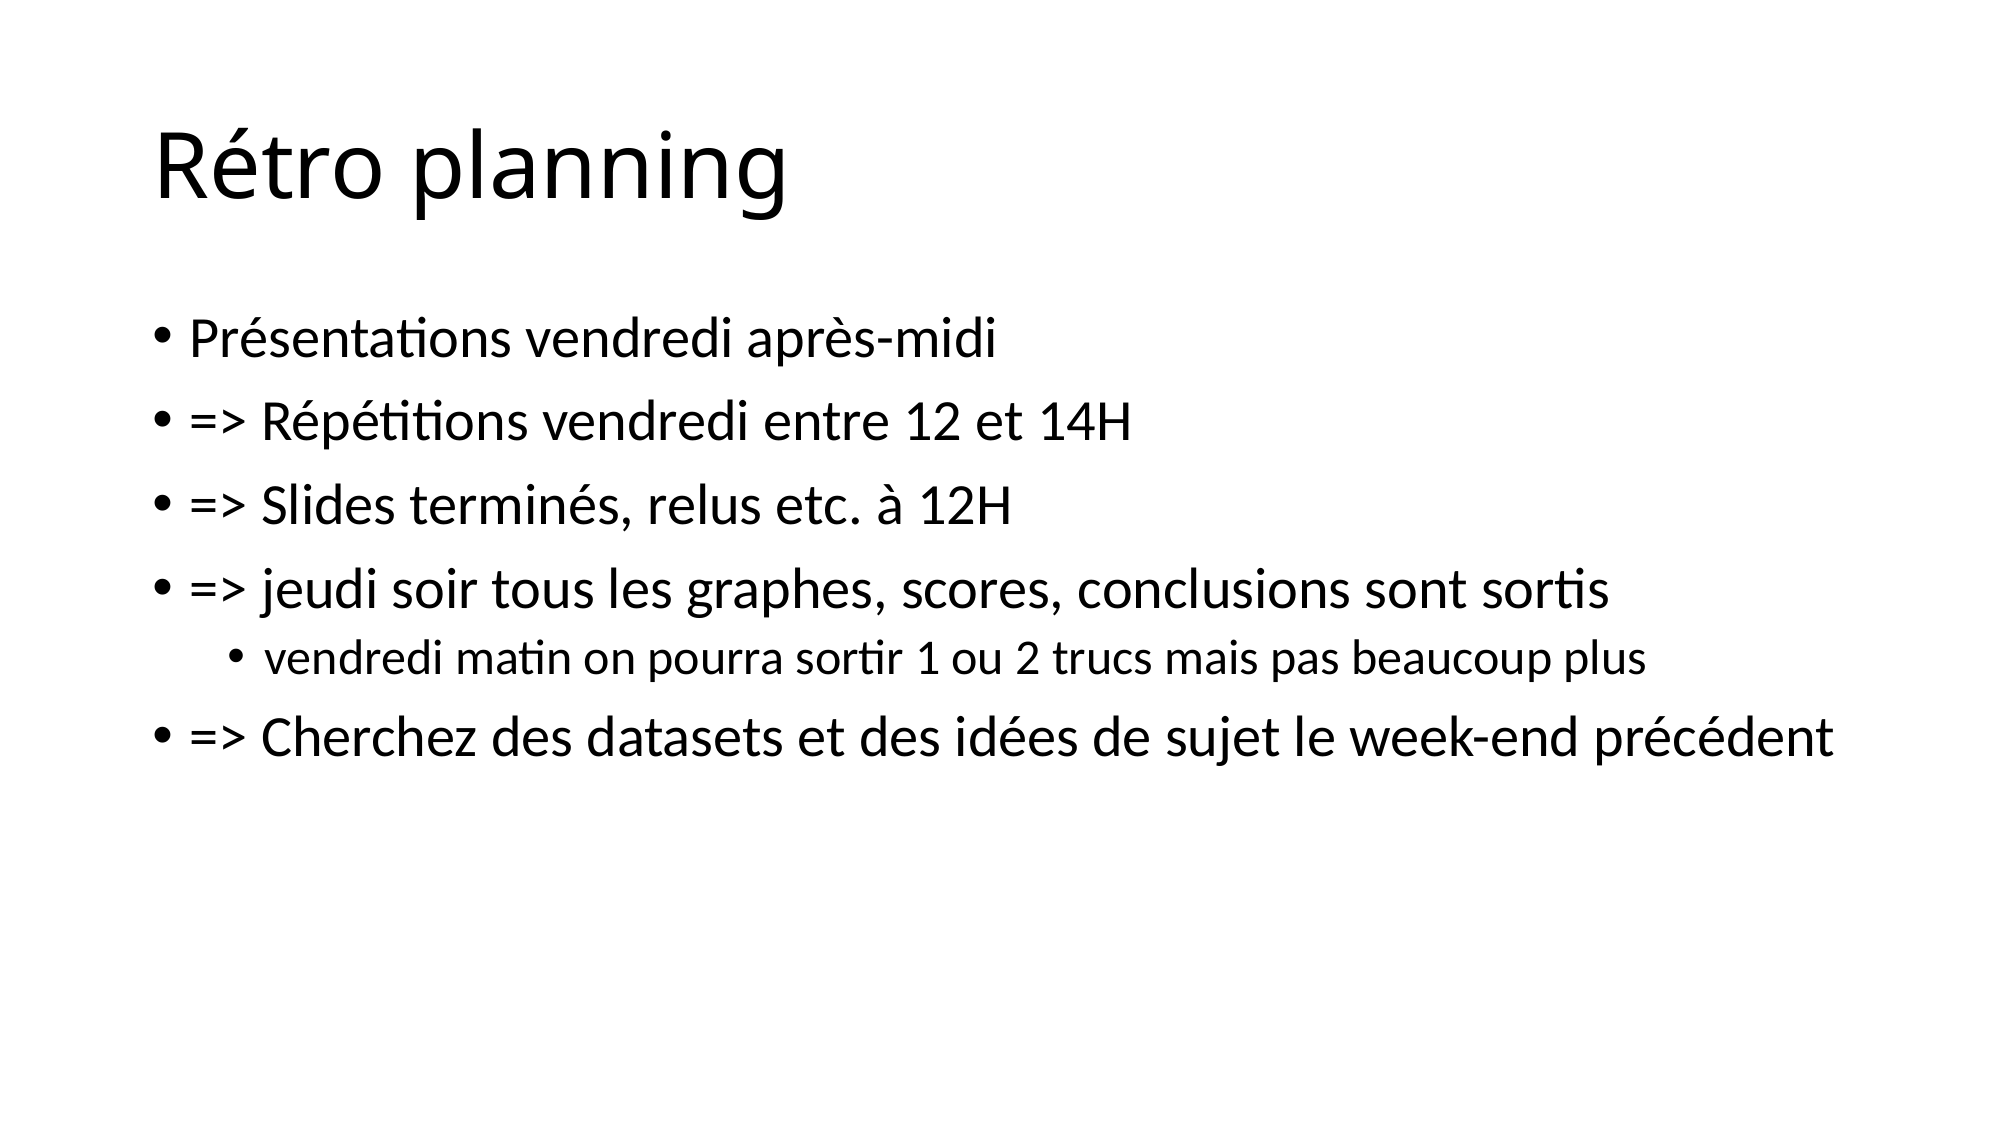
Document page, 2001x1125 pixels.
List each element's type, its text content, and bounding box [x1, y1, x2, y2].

list Présentations vendredi après-midi => Répétitions vendredi entre 12 et 14H => Slides terminés, relus etc. à 12H => jeudi soir tous les graphes, scores, conclusions sont sortis vendredi matin on pourra sortir 1 ou 2 trucs mais pas beaucoup plus => Cherchez des datasets et des idées de sujet le week-end précédent [137, 299, 1863, 1014]
title Rétro planning [137, 59, 1863, 278]
